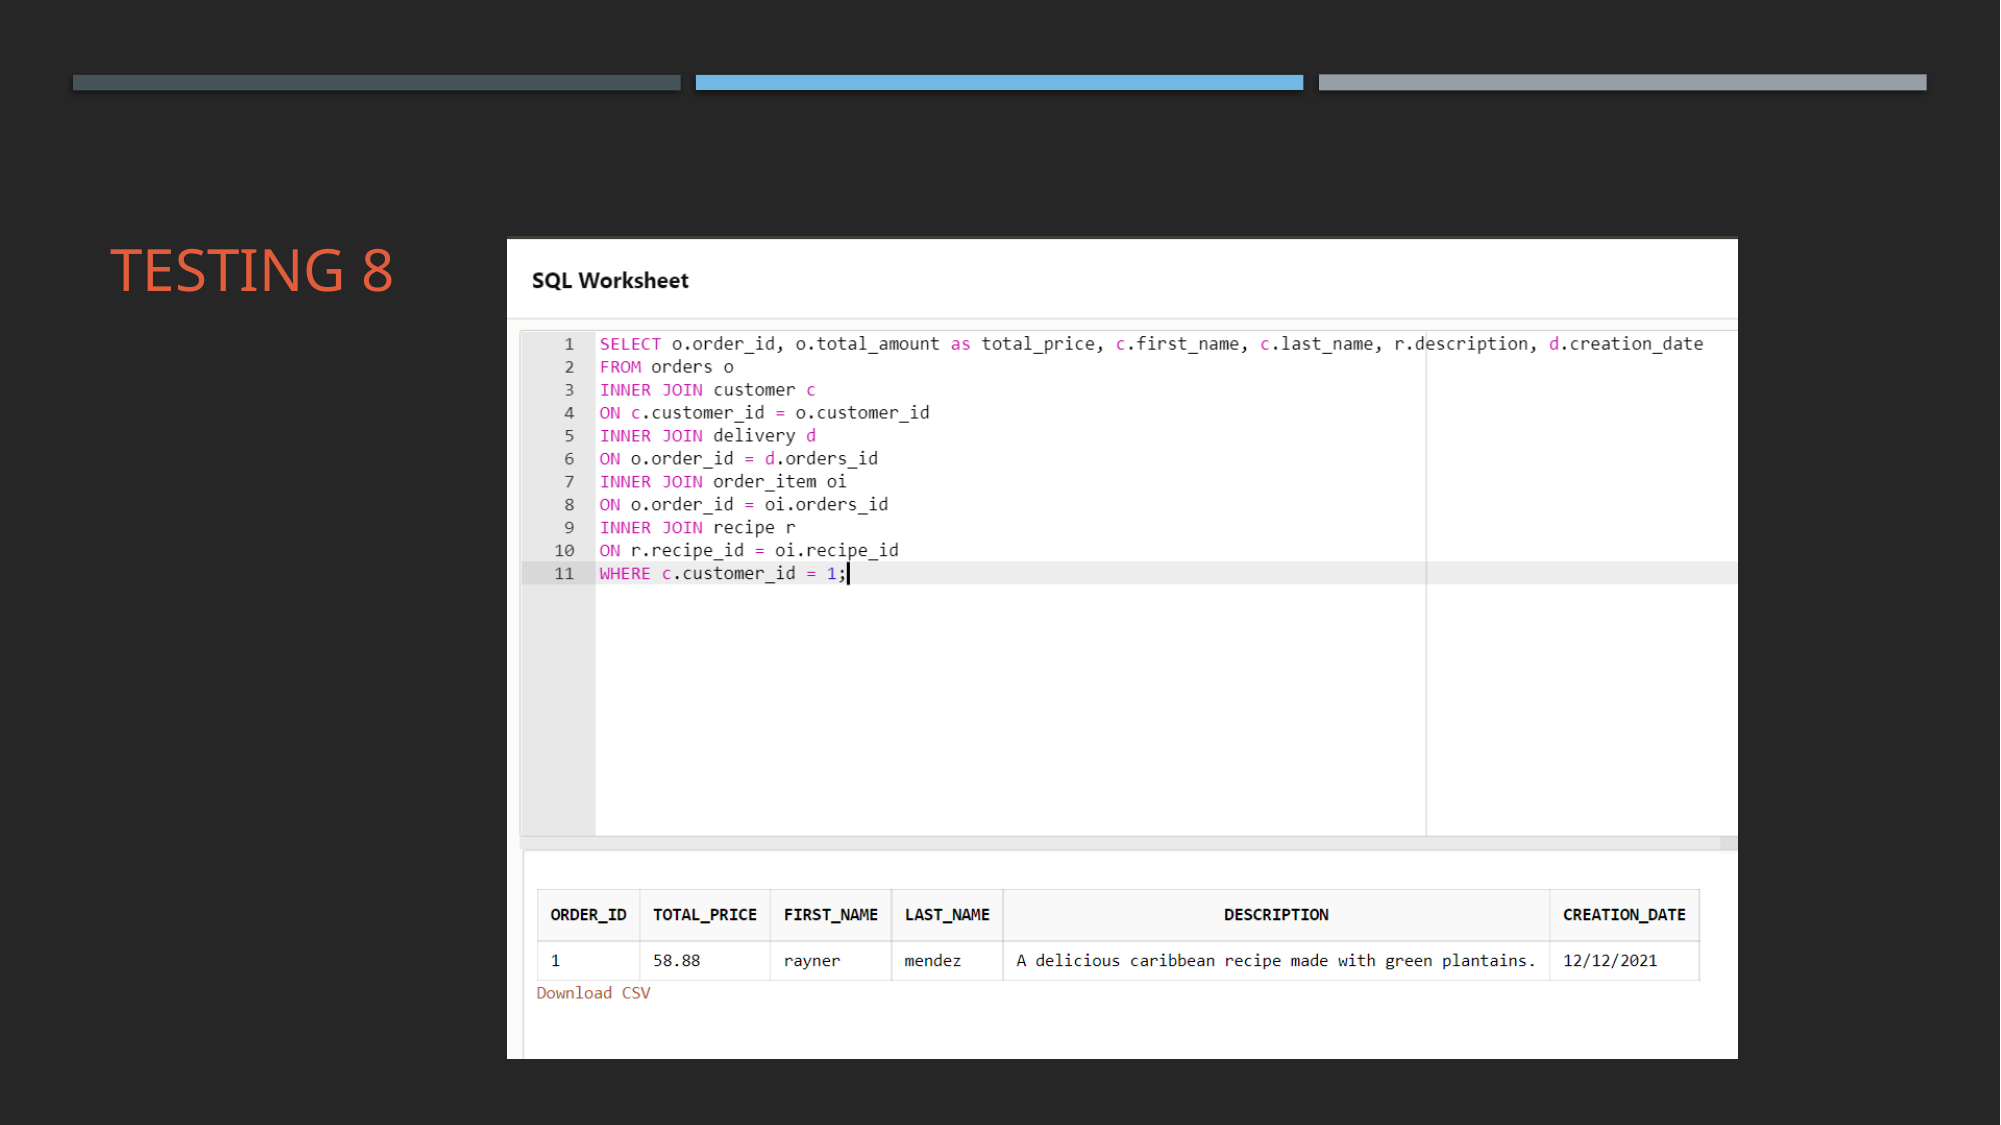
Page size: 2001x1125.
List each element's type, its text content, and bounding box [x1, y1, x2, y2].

title Testing 8 [95, 115, 1905, 311]
picture [506, 236, 1738, 1060]
